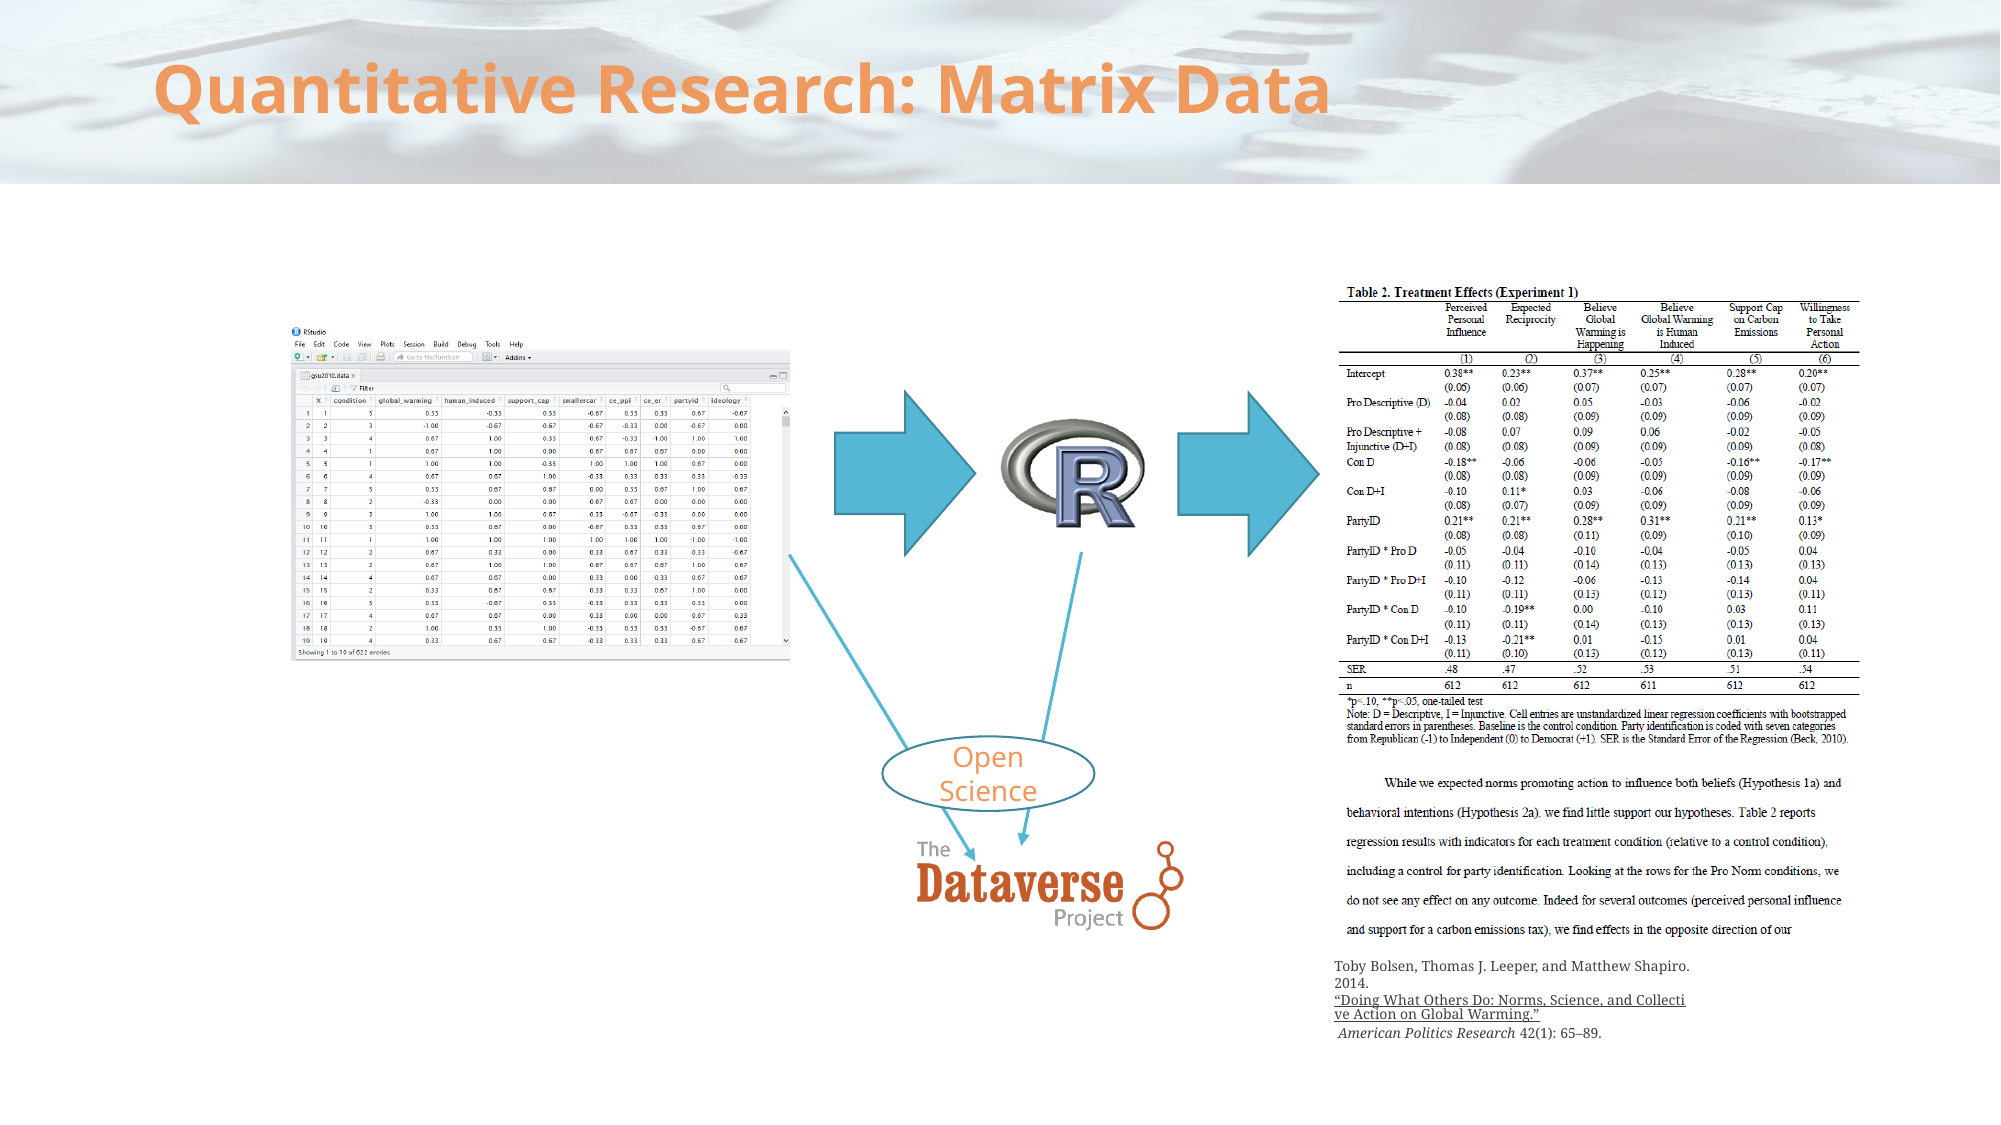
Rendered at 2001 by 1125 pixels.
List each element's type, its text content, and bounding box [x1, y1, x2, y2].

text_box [1021, 551, 1082, 834]
picture [905, 834, 1190, 937]
text_box [1177, 390, 1318, 559]
text_box Toby Bolsen, Thomas J. Leeper, and Matthew Shapiro. 2014. “Doing What Others Do: Norms, Science, and Collective Action on Global Warming.” American Politics Research 42(1): 65–89. [1319, 958, 1707, 1035]
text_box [789, 554, 976, 862]
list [1318, 243, 1881, 958]
text_box Open Science [976, 735, 1021, 812]
text_box [834, 389, 977, 554]
picture [1000, 418, 1145, 528]
picture [291, 326, 790, 661]
text_box Open Science [1082, 754, 1096, 793]
title Quantitative Research: Matrix Data [137, 29, 1863, 155]
